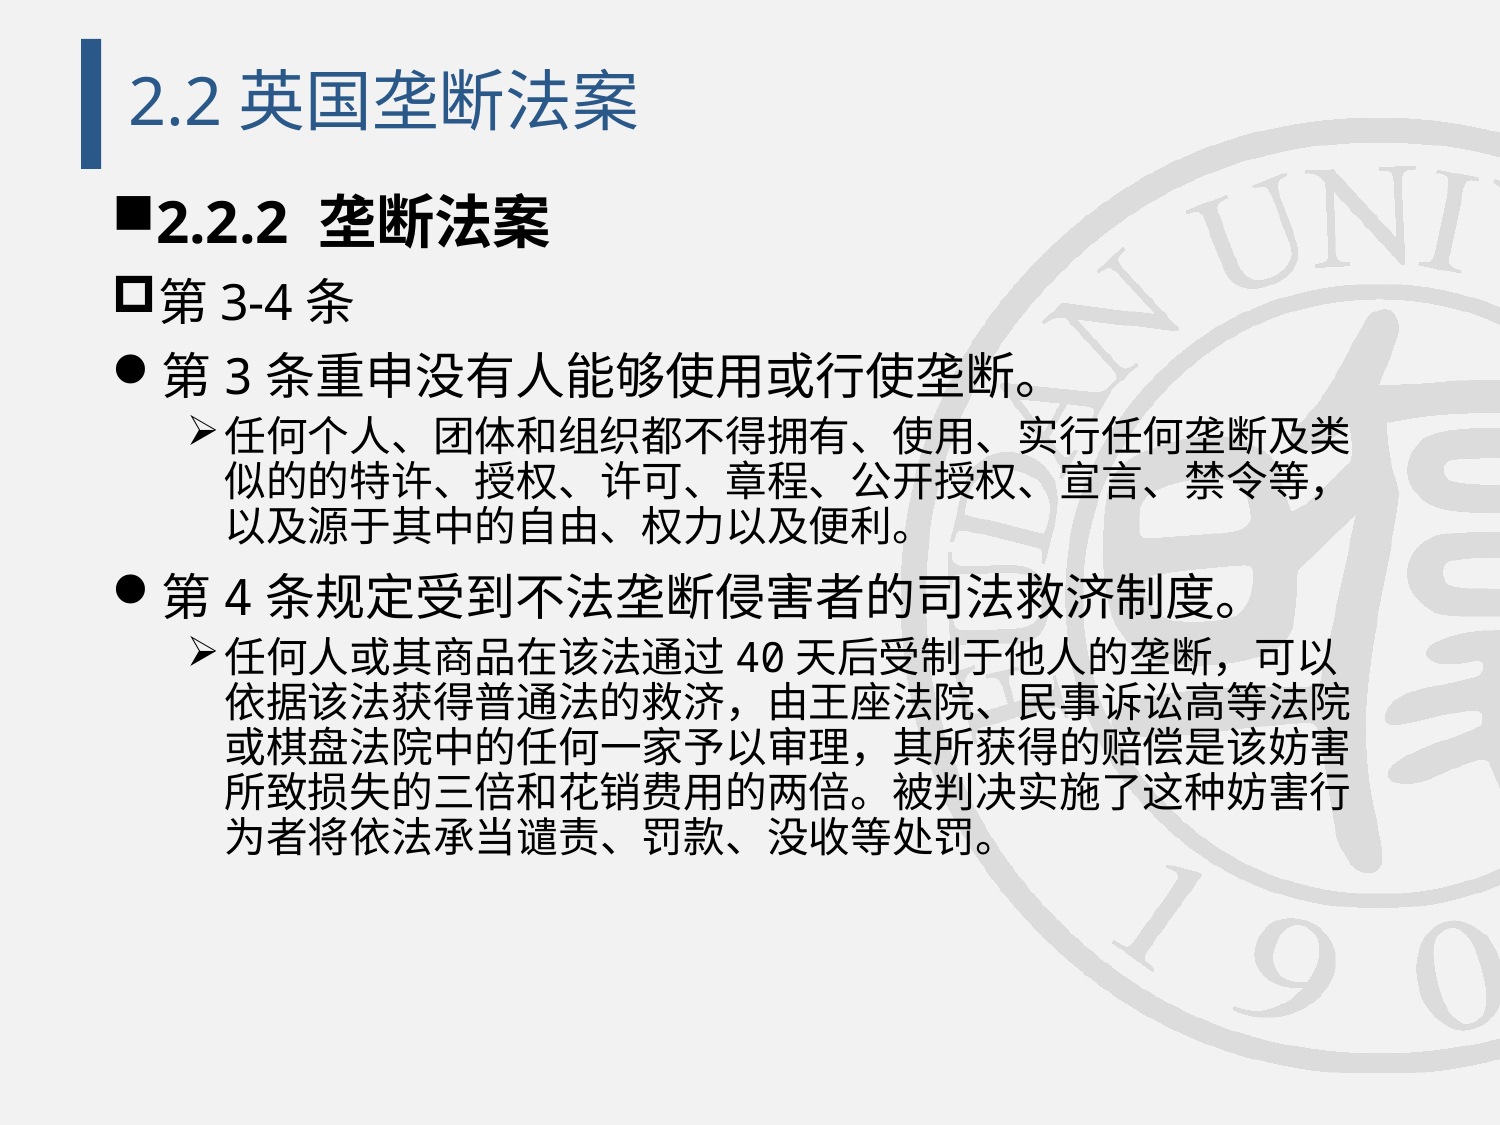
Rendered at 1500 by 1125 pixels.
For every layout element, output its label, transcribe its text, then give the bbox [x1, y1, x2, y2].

list 2.2.2 垄断法案 第3-4条 第3条重申没有人能够使用或行使垄断。 任何个人、团体和组织都不得拥有、使用、实行任何垄断及类似的的特许、授权、许可、章程、公开授权、宣言、禁令等，以及源于其中的自由、权力以及便利。 第4条规定受到不法垄断侵害者的司法救济制度。 任何人或其商品在该法通过40天后受制于他人的垄断，可以依据该法获得普通法的救济，由王座法院、民事诉讼高等法院 或棋盘法院中的任何一家予以审理，其所获得的赔偿是该妨害所致损失的三倍和花销费用的两倍。被判决实施了这种妨害行为者将依法承当谴责、罚款、没收等处罚。 [96, 185, 1387, 1014]
title 2.2英国垄断法案 [113, 49, 1387, 159]
